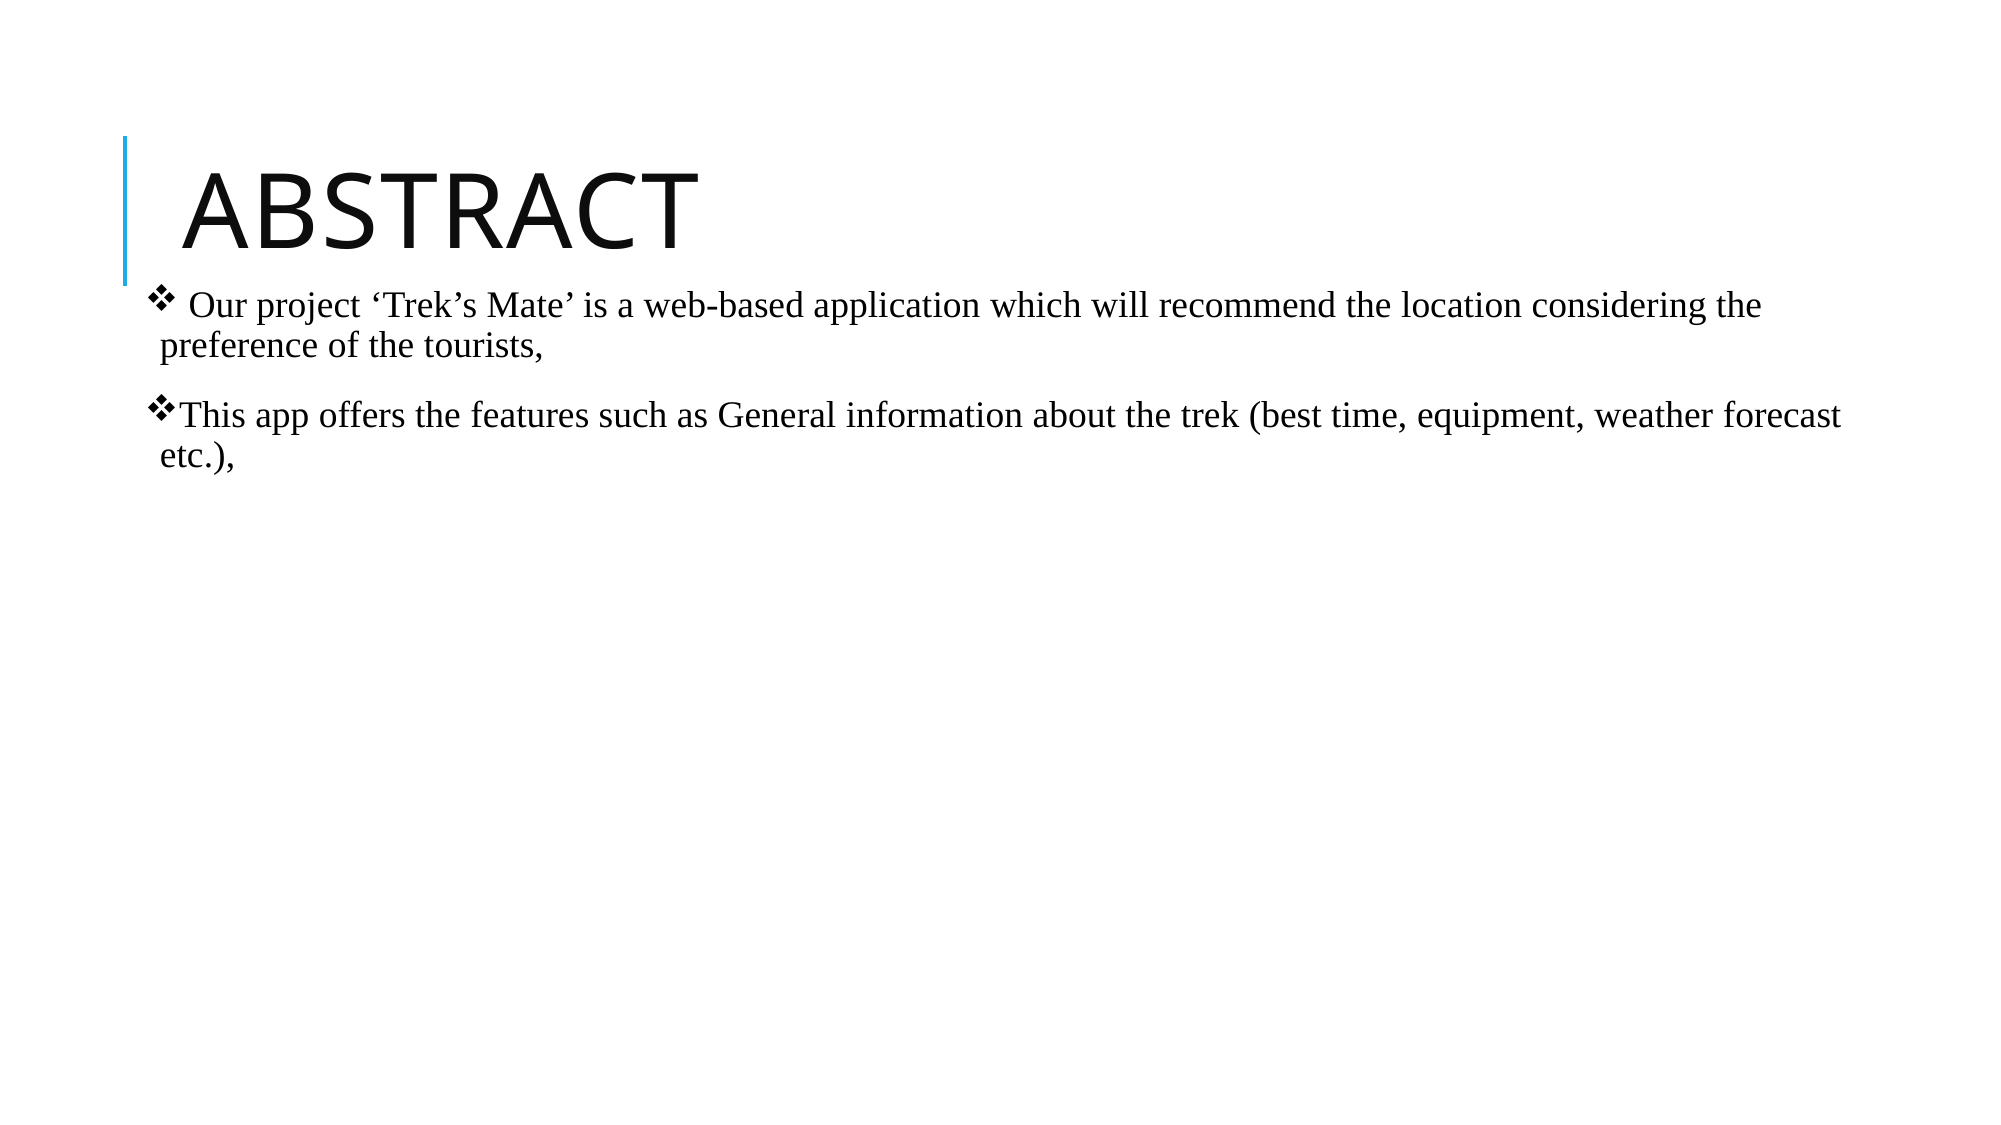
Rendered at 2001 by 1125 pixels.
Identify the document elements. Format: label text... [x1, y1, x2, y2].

list Our project ‘Trek’s Mate’ is a web-based application which will recommend the location considering the preference of the tourists, This app offers the features such as General information about the trek (best time, equipment, weather forecast etc.), [137, 277, 1863, 1014]
title Abstract [168, 96, 1763, 277]
